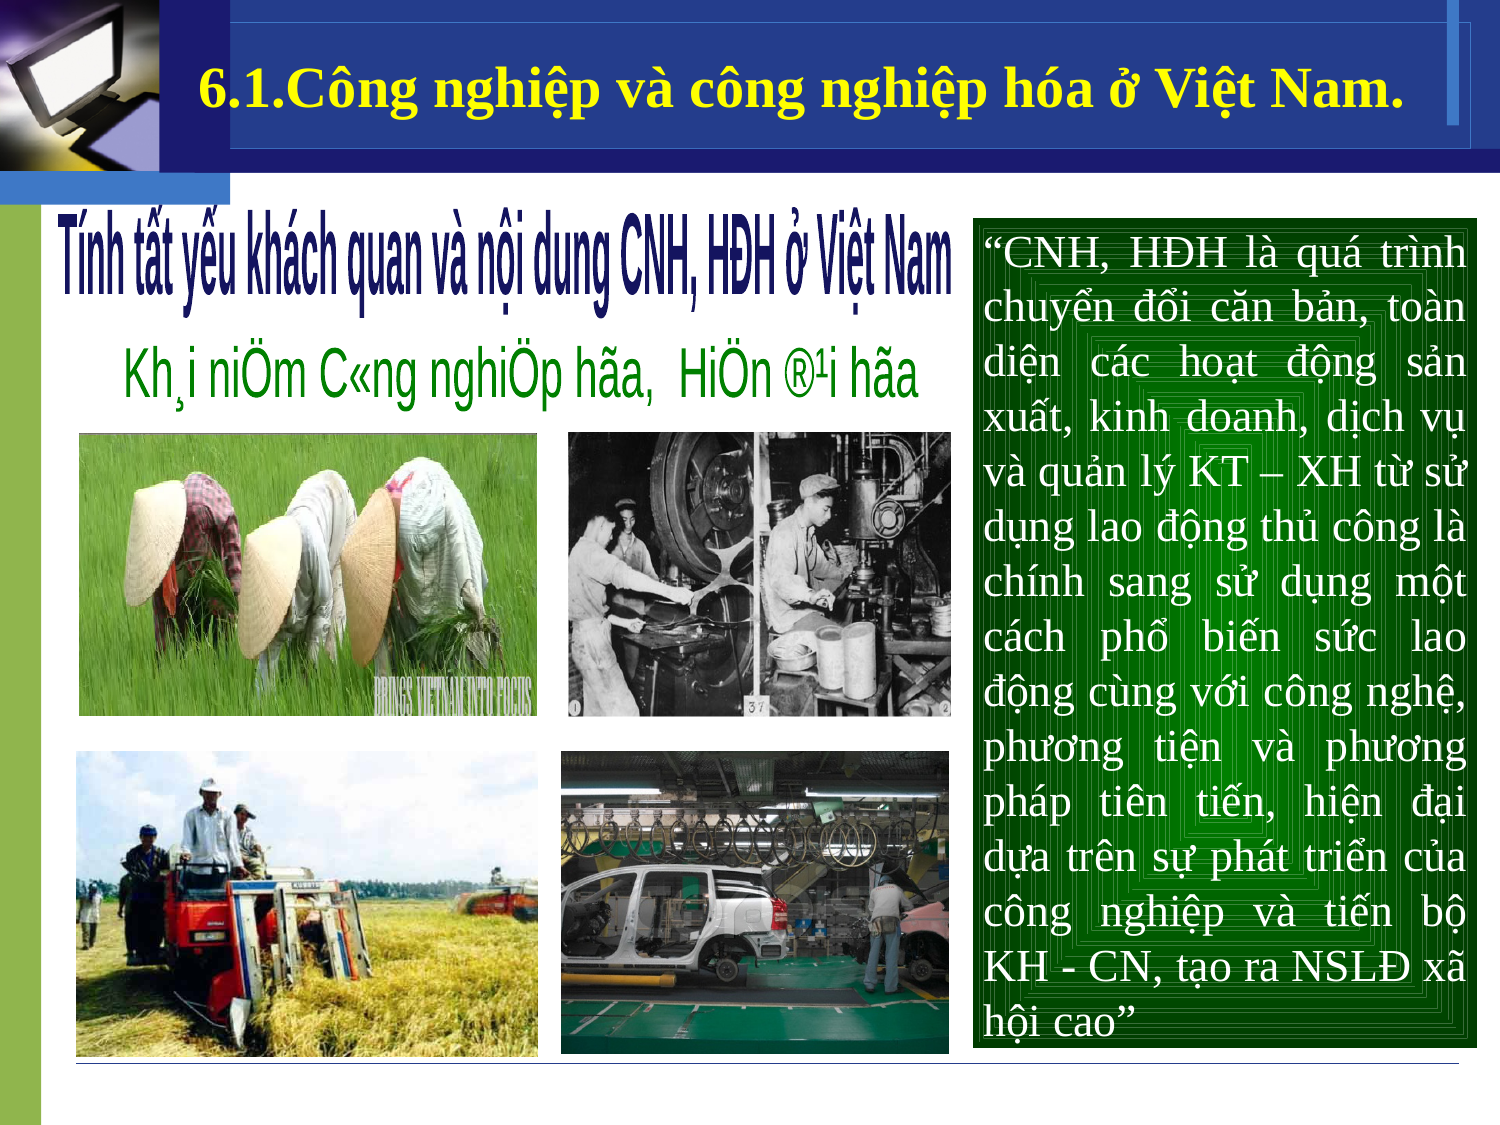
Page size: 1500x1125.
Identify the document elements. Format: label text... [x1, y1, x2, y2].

text_box “CNH, HĐH là quá trình chuyển đổi căn bản, toàn diện các hoạt động sản xuất, kinh doanh, dịch vụ và quản lý KT – XH từ sử dụng lao động thủ công là chính sang sử dụng một cách phổ biến sức lao động cùng với công nghệ, phương tiện và phương pháp tiên tiến, hiện đại dựa trên sự phát triển của công nghiệp và tiến bộ KH - CN, tạo ra NSLĐ xã hội cao” [968, 213, 1483, 1054]
picture [560, 751, 949, 1054]
picture [568, 432, 951, 717]
title 6.1.Công nghiệp và công nghiệp hóa ở Việt Nam. [157, 38, 1447, 131]
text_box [78, 432, 538, 717]
picture [0, 0, 159, 171]
picture [76, 751, 538, 1058]
